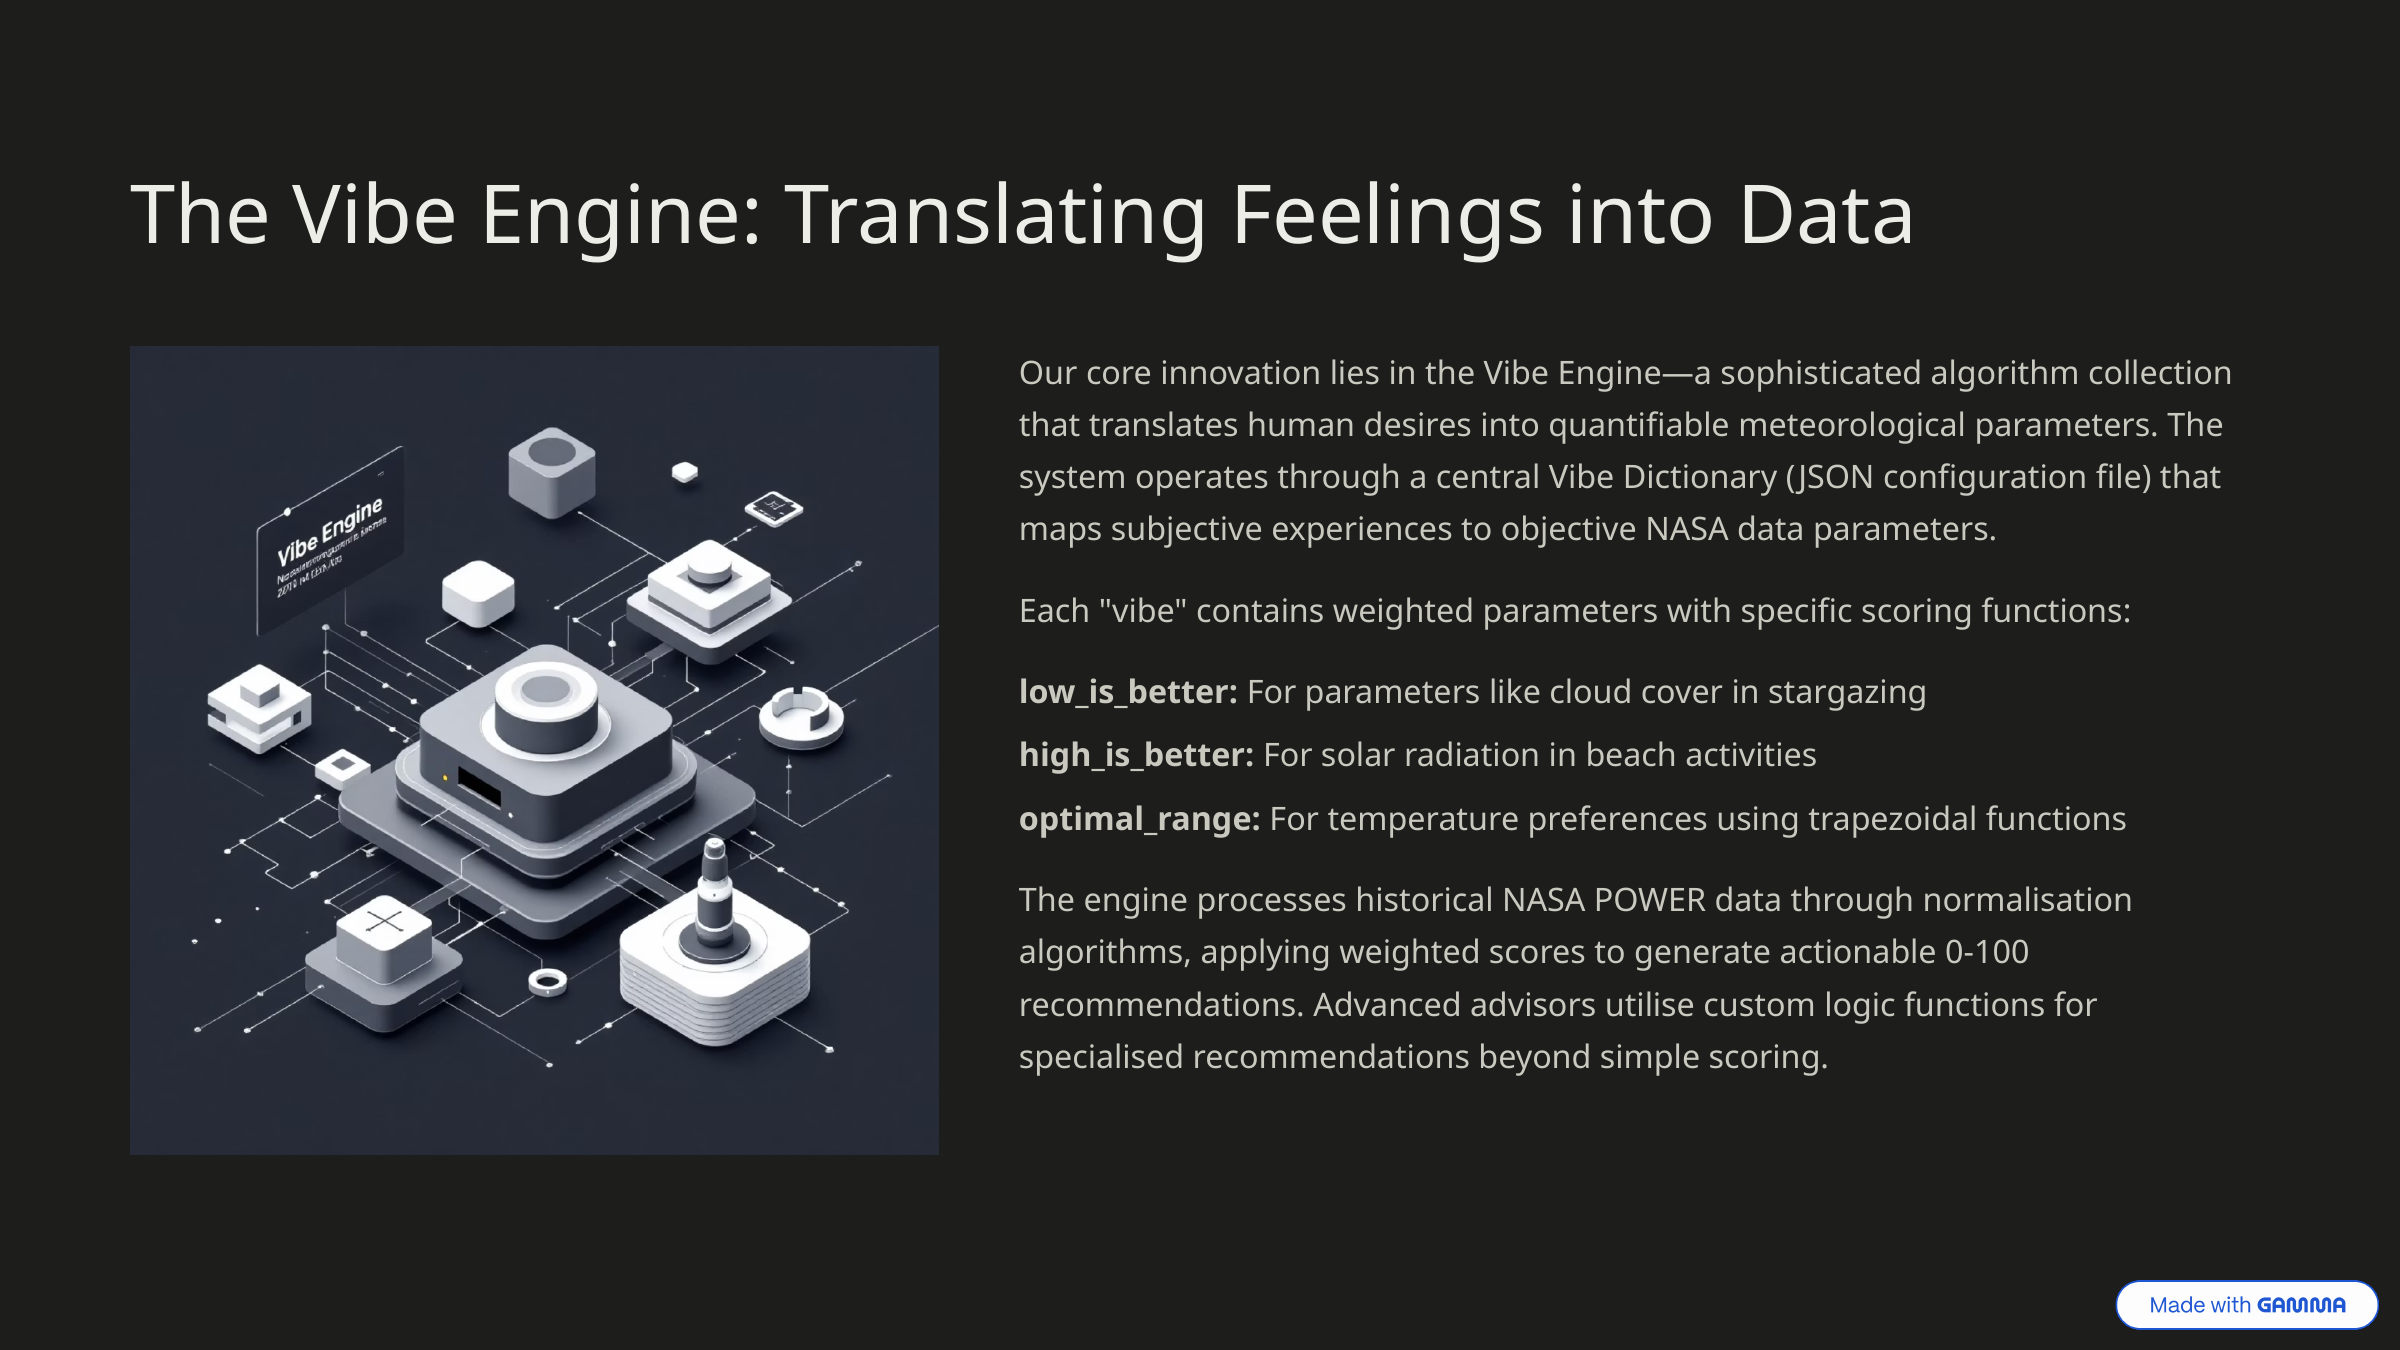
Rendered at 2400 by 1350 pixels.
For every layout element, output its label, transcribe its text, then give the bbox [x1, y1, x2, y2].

text_box The Vibe Engine: Translating Feelings into Data [130, 158, 2051, 261]
text_box Each "vibe" contains weighted parameters with specific scoring functions: [1018, 576, 2271, 629]
picture [130, 346, 939, 1155]
text_box optimal_range: For temperature preferences using trapezoidal functions [1018, 784, 2271, 837]
text_box The engine processes historical NASA POWER data through normalisation algorithms, applying weighted scores to generate actionable 0-100 recommendations. Advanced advisors utilise custom logic functions for specialised recommendations beyond simple scoring. [1018, 866, 2271, 1075]
text_box low_is_better: For parameters like cloud cover in stargazing [1018, 657, 2271, 710]
text_box high_is_better: For solar radiation in beach activities [1018, 721, 2271, 774]
text_box Our core innovation lies in the Vibe Engine—a sophisticated algorithm collection that translates human desires into quantifiable meteorological parameters. The system operates through a central Vibe Dictionary (JSON configuration file) that maps subjective experiences to objective NASA data parameters. [1018, 338, 2271, 548]
picture [2106, 1271, 2389, 1339]
